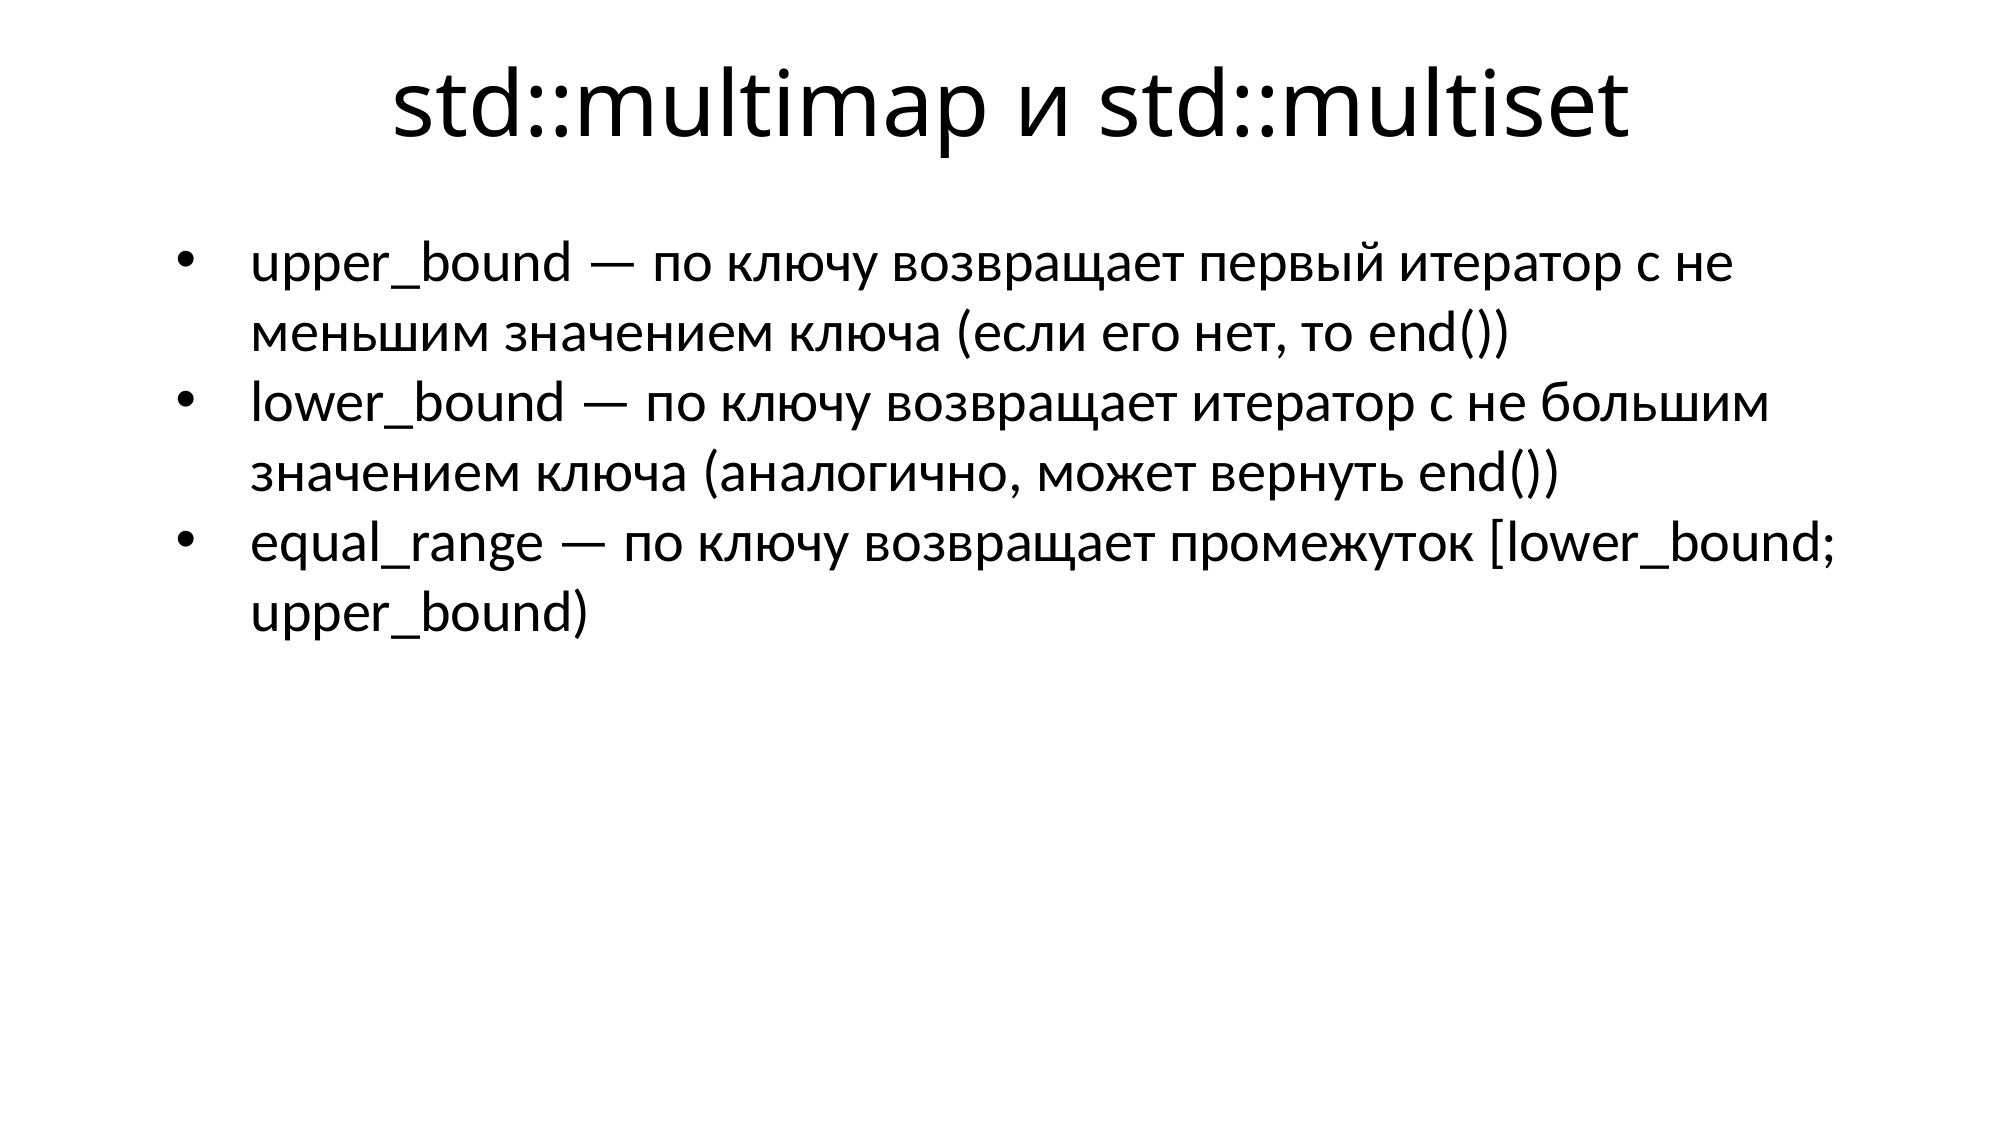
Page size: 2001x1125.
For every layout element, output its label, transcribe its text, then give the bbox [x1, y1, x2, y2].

text_box upper_bound — по ключу возвращает первый итератор с не меньшим значением ключа (если его нет, то end()) lower_bound — по ключу возвращает итератор с не большим значением ключа (аналогично, может вернуть end()) equal_range — по ключу возвращает промежуток [lower_bound; upper_bound) [160, 215, 1864, 651]
text_box std::multimap и std::multiset [160, 0, 1886, 216]
